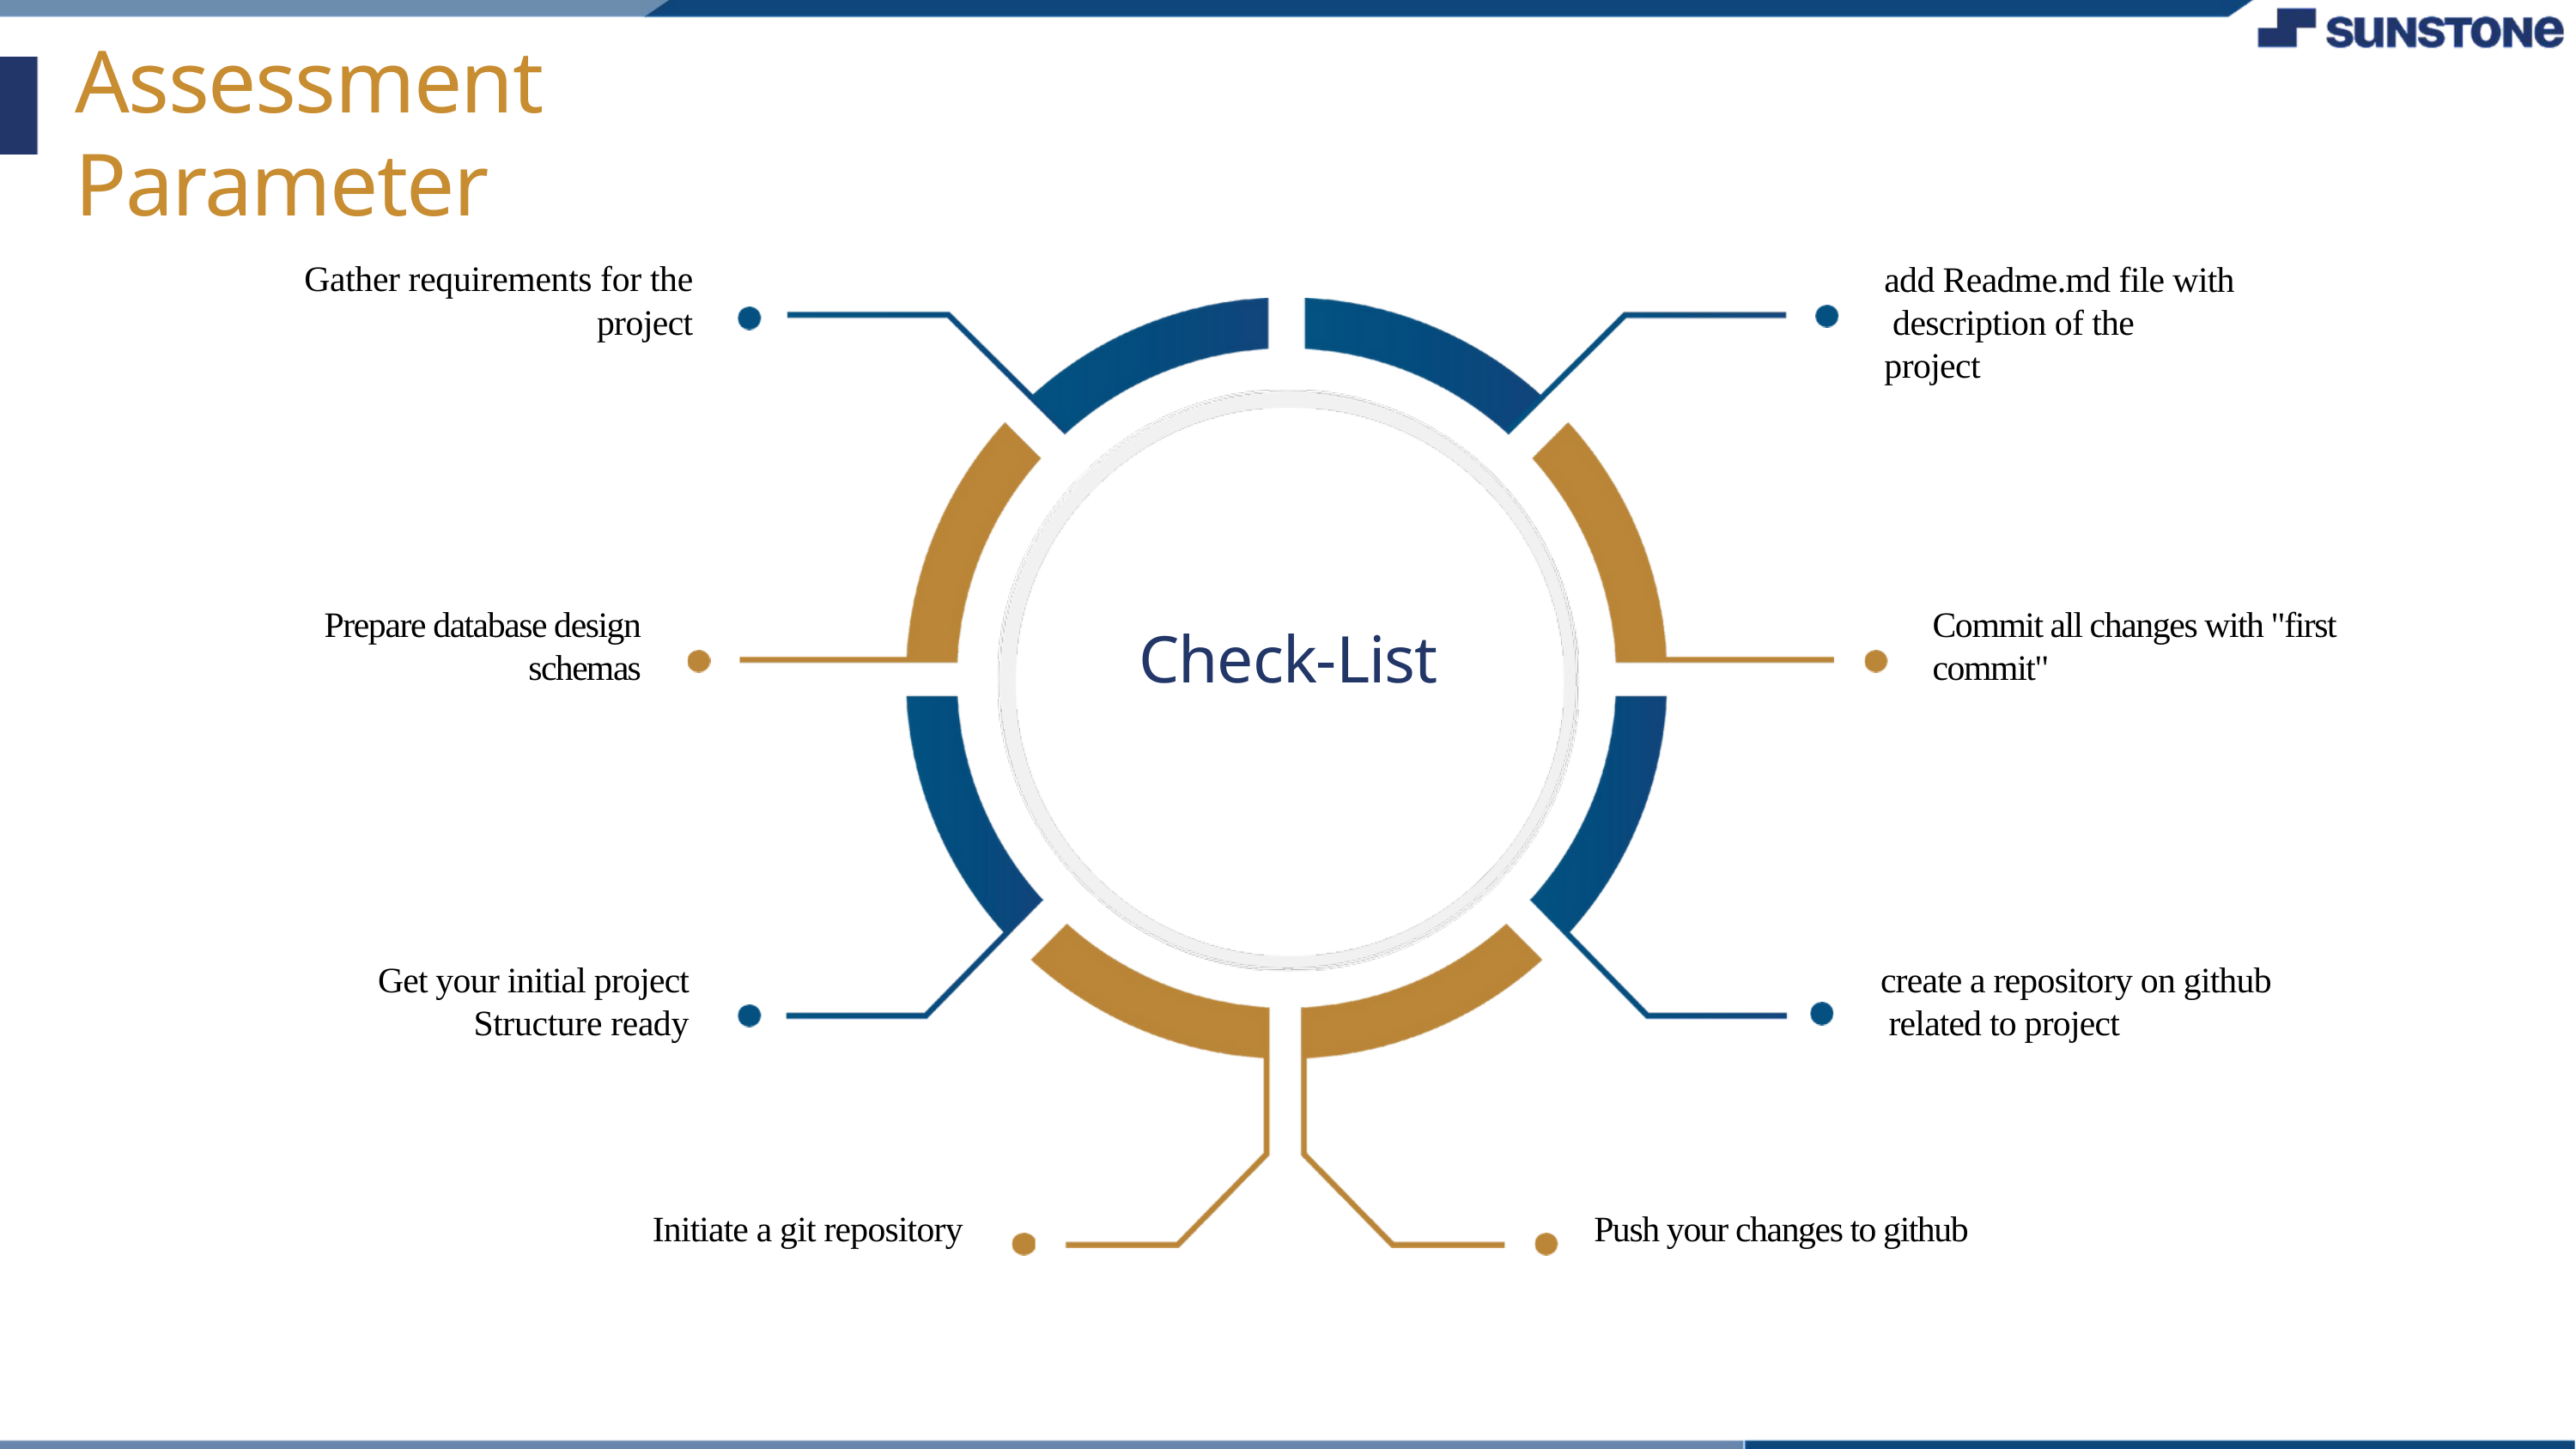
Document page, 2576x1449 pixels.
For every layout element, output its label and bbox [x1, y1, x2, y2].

text_box [687, 649, 712, 674]
text_box [1864, 649, 1888, 674]
text_box [738, 306, 762, 330]
text_box [738, 298, 1835, 1249]
text_box [1015, 408, 1564, 956]
text_box [1012, 1232, 1036, 1257]
text_box [1534, 1232, 1558, 1257]
text_box [0, 0, 2575, 1449]
text_box [738, 1003, 762, 1028]
text_box [1810, 1002, 1834, 1027]
text_box [996, 389, 1583, 975]
text_box [1814, 304, 1839, 329]
